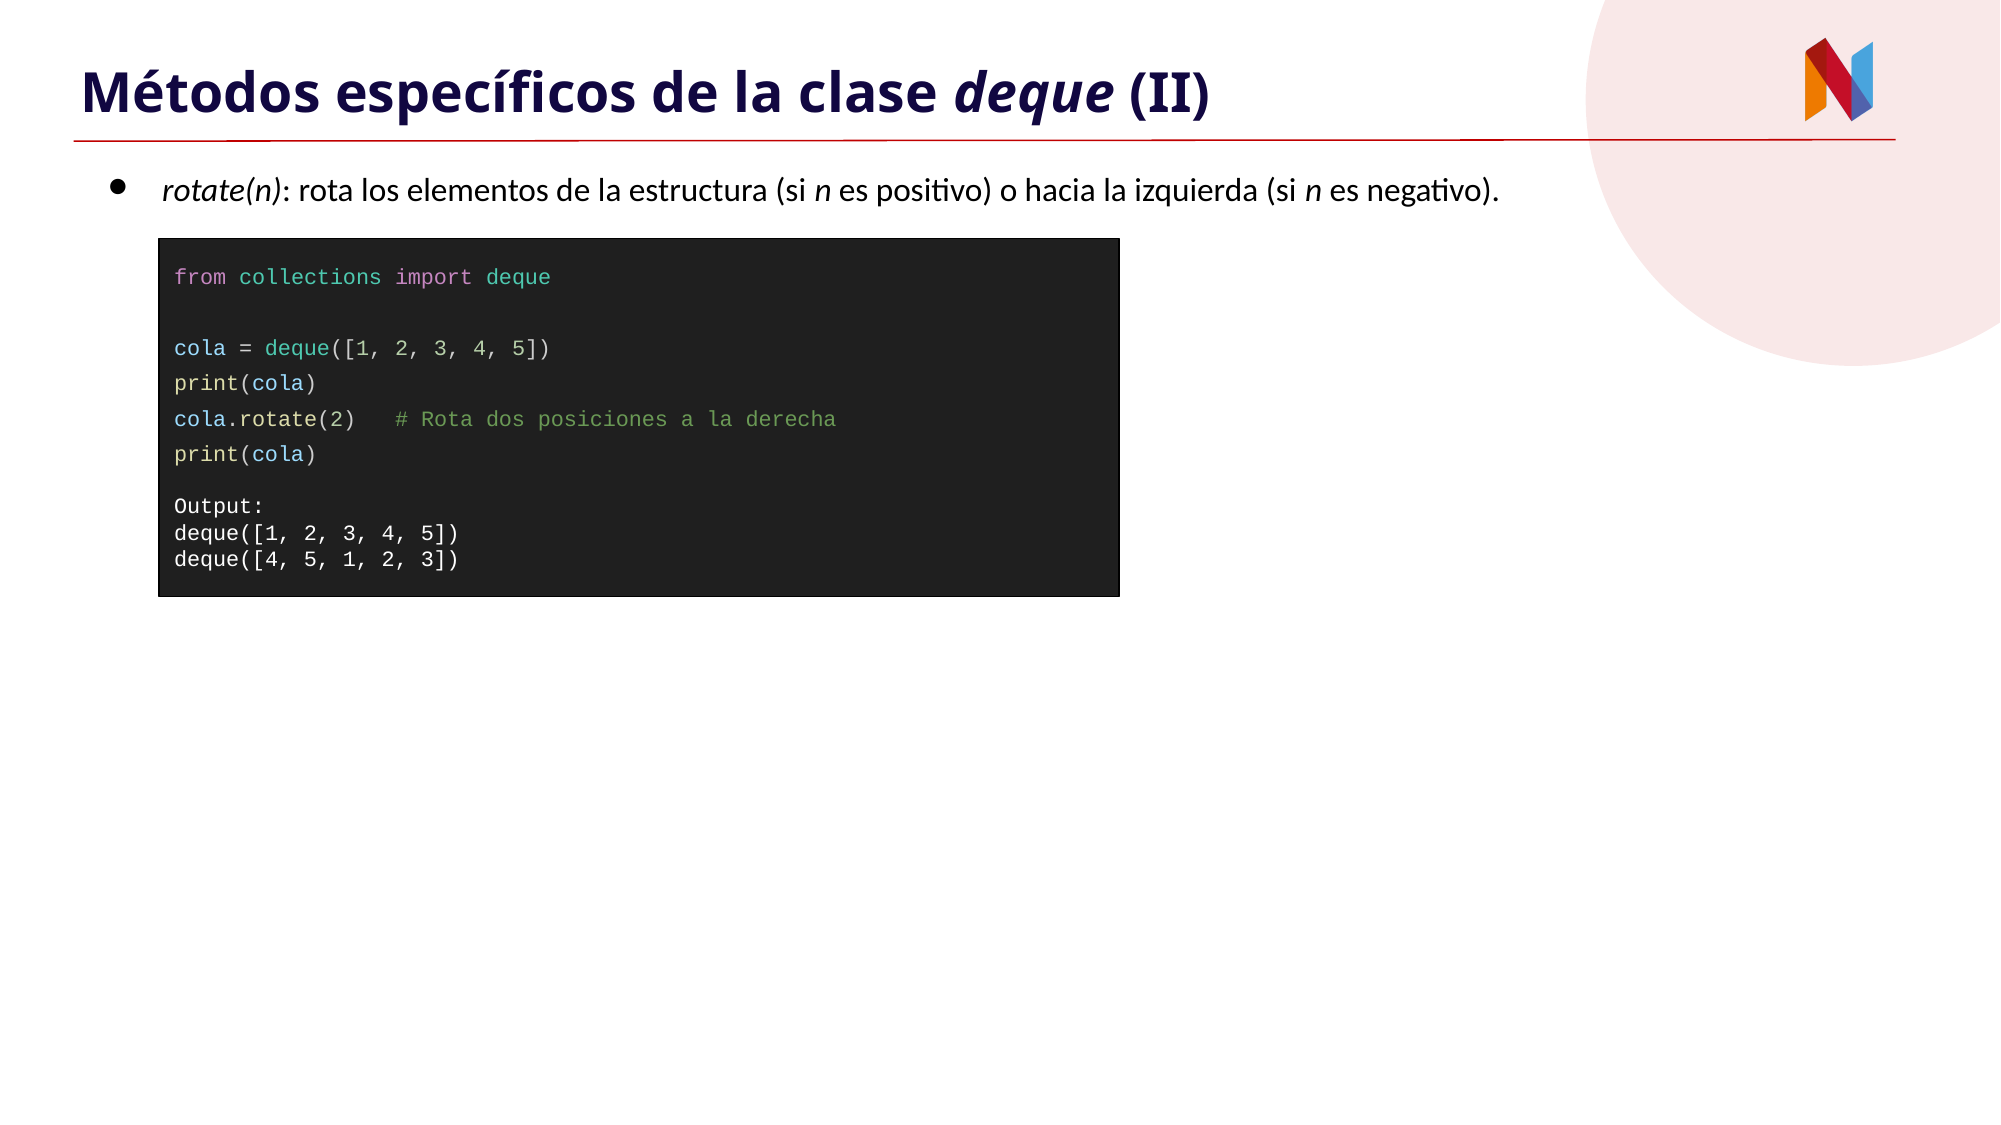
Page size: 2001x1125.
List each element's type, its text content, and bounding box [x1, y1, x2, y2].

text_box [1586, 0, 2000, 366]
picture [1782, 34, 1896, 126]
text_box Métodos específicos de la clase deque (II) [60, 0, 1781, 115]
text_box rotate(n): rota los elementos de la estructura (si n es positivo) o hacia la izquierda (si n es negativo). [72, 161, 1859, 219]
text_box from collections import deque cola = deque([1, 2, 3, 4, 5]) print(cola) cola.rotate(2) # Rota dos posiciones a la derecha print(cola) Output: deque([1, 2, 3, 4, 5]) deque([4, 5, 1, 2, 3]) [159, 238, 1120, 597]
